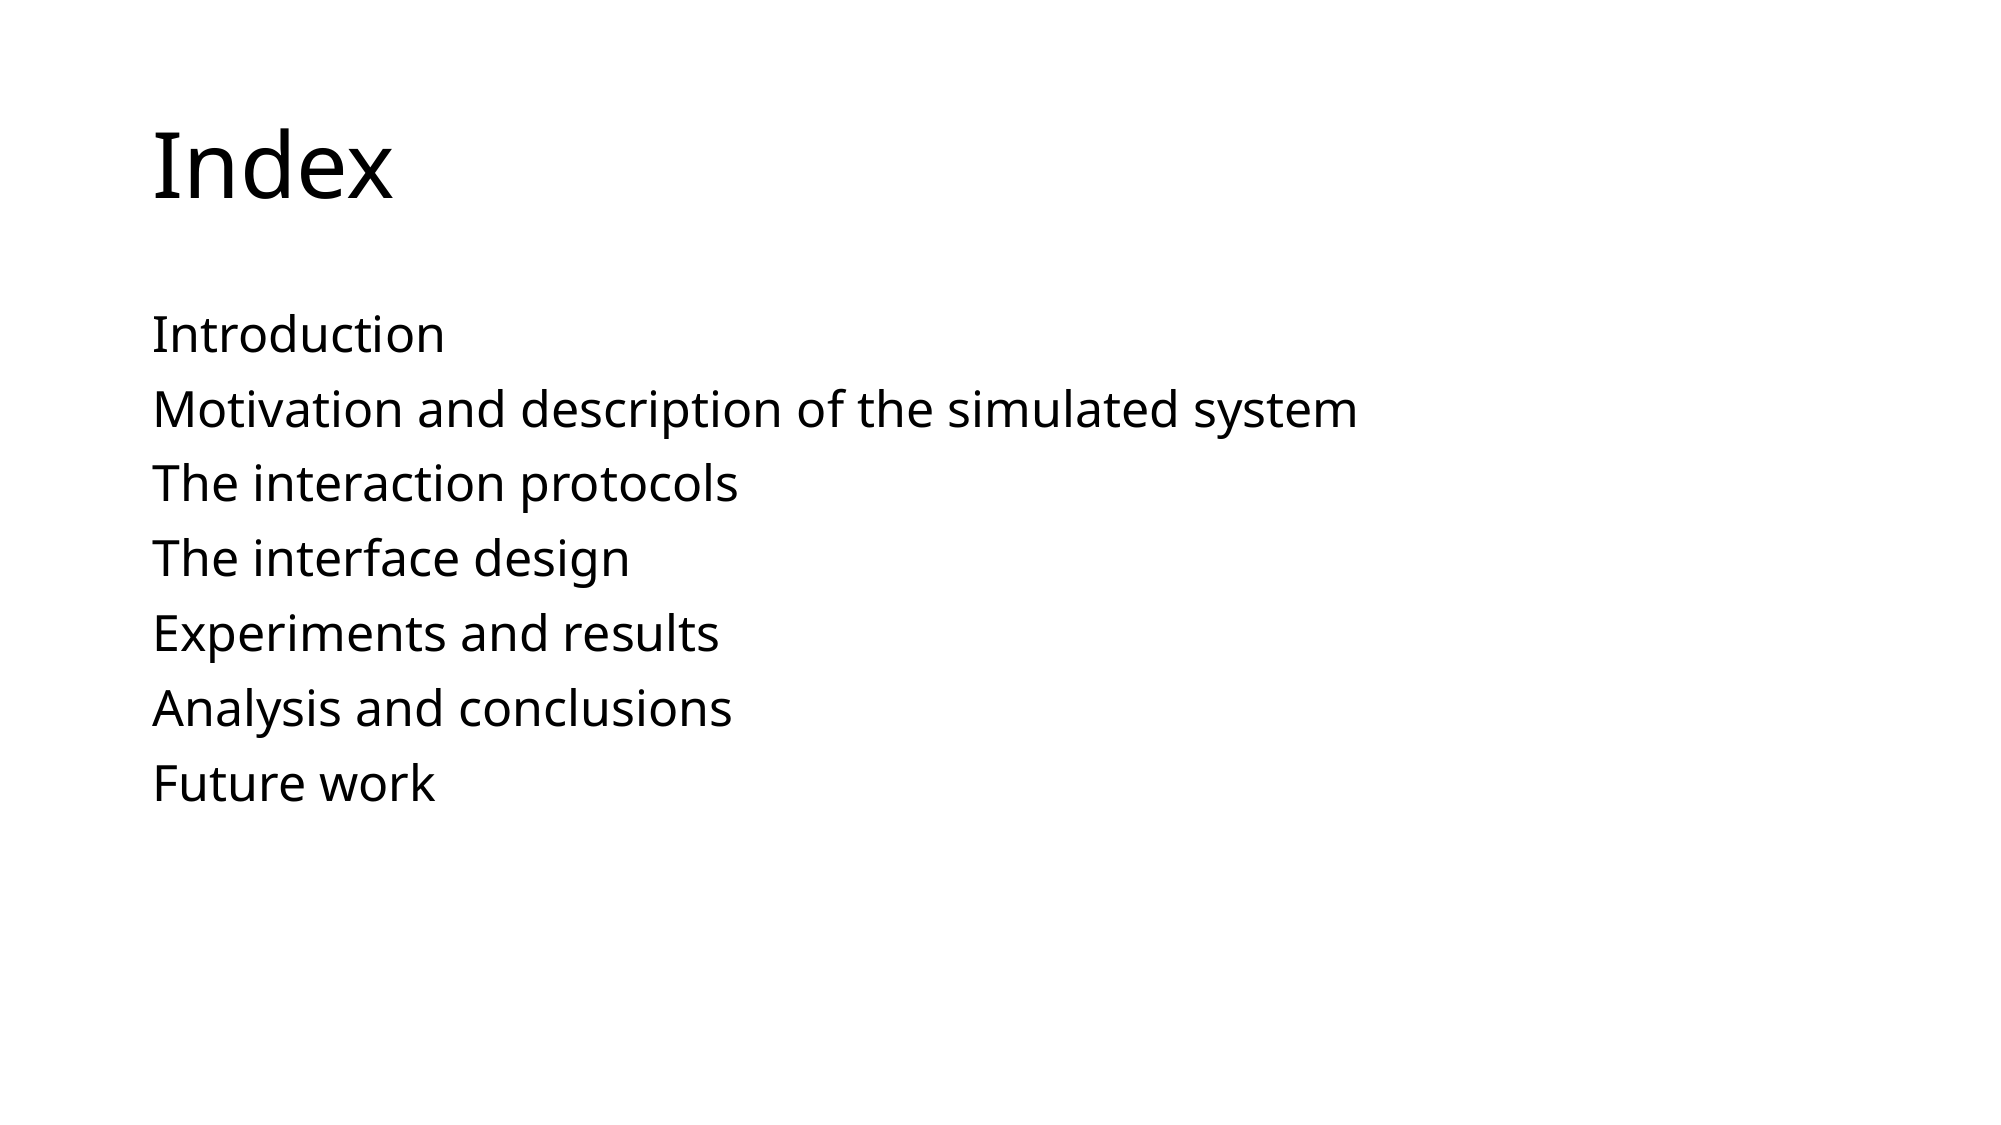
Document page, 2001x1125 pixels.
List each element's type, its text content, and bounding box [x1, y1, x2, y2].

list Introduction Motivation and description of the simulated system The interaction protocols The interface design Experiments and results Analysis and conclusions Future work [137, 301, 1863, 824]
title Index [137, 59, 1863, 278]
